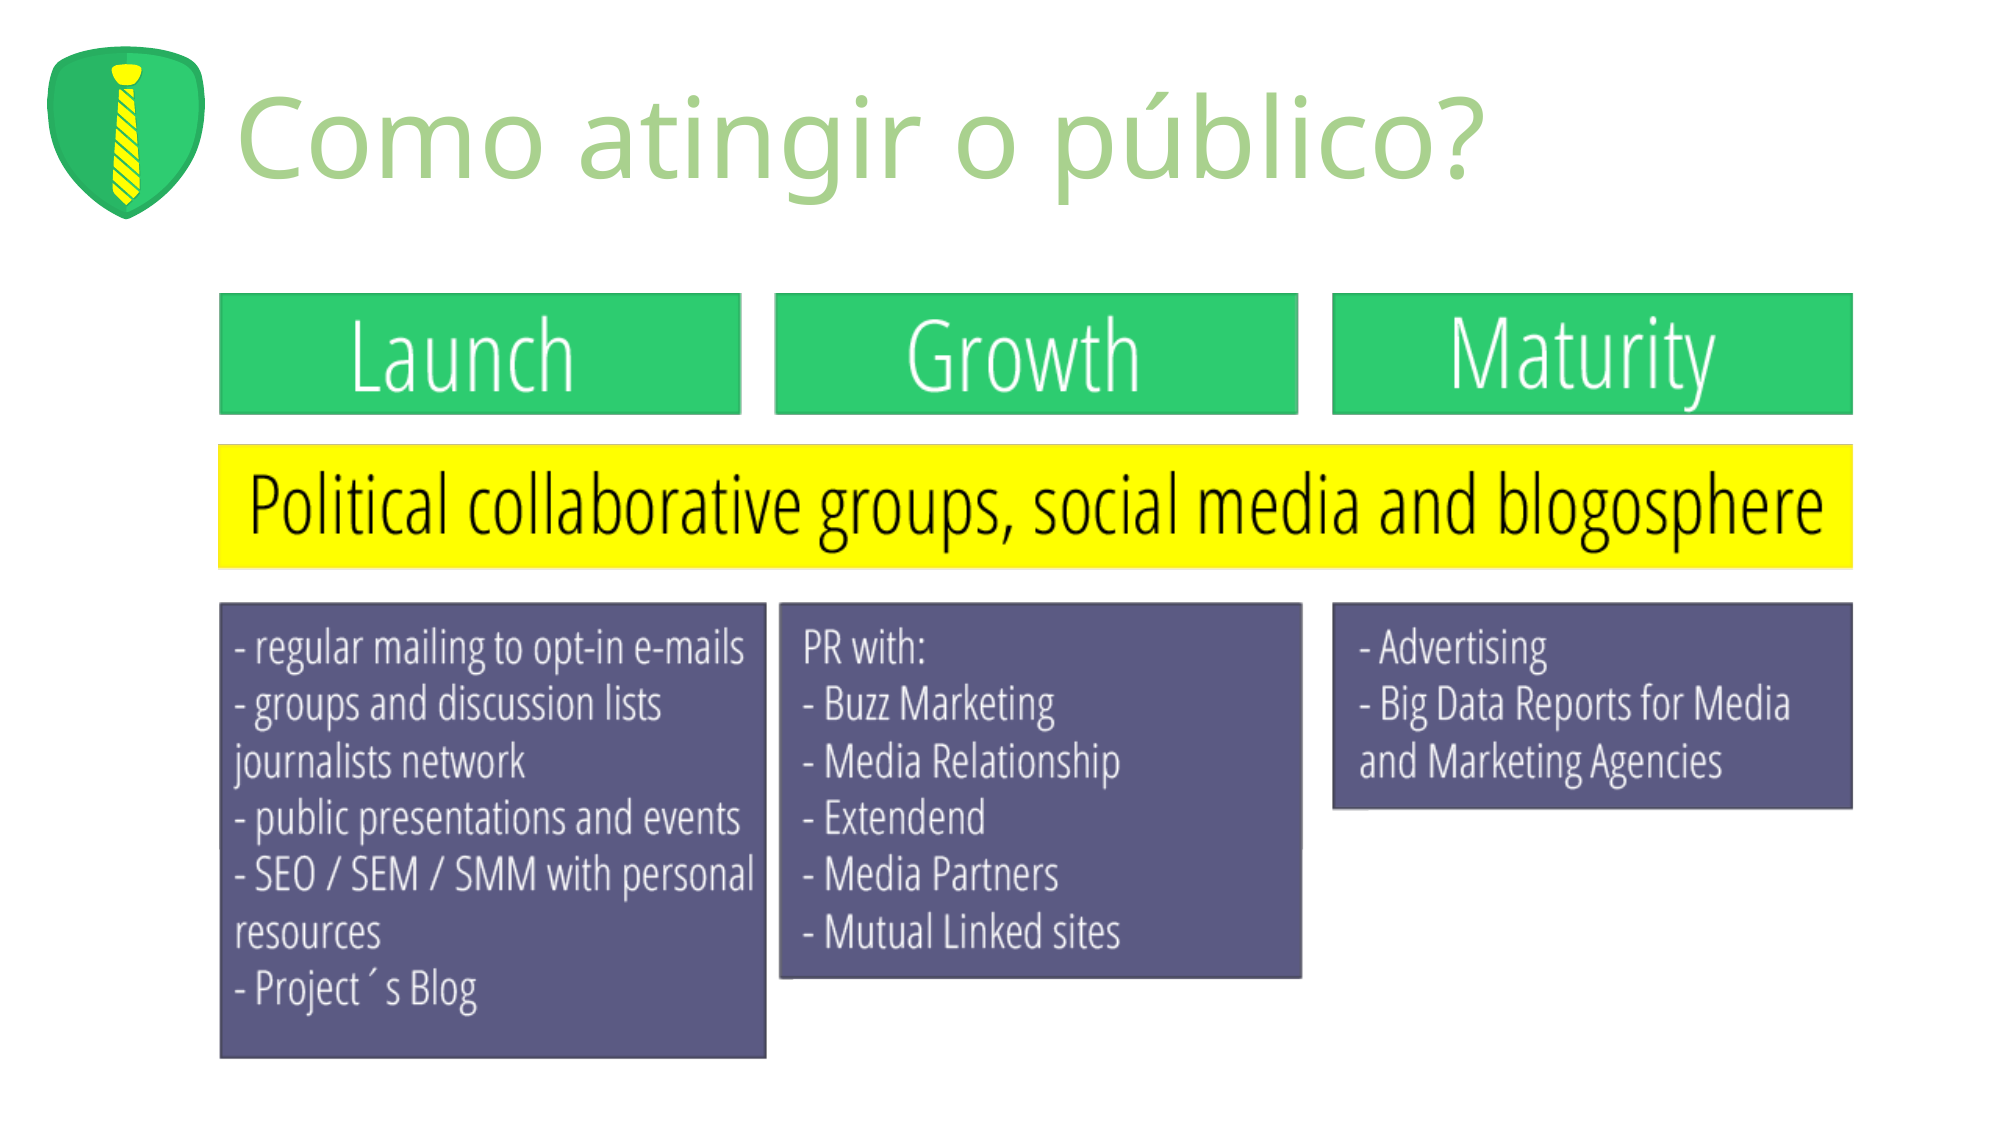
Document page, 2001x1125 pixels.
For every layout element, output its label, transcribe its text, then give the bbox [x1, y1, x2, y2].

picture [43, 41, 209, 223]
text_box Como atingir o público? [220, 58, 2000, 209]
picture [218, 293, 1856, 1125]
